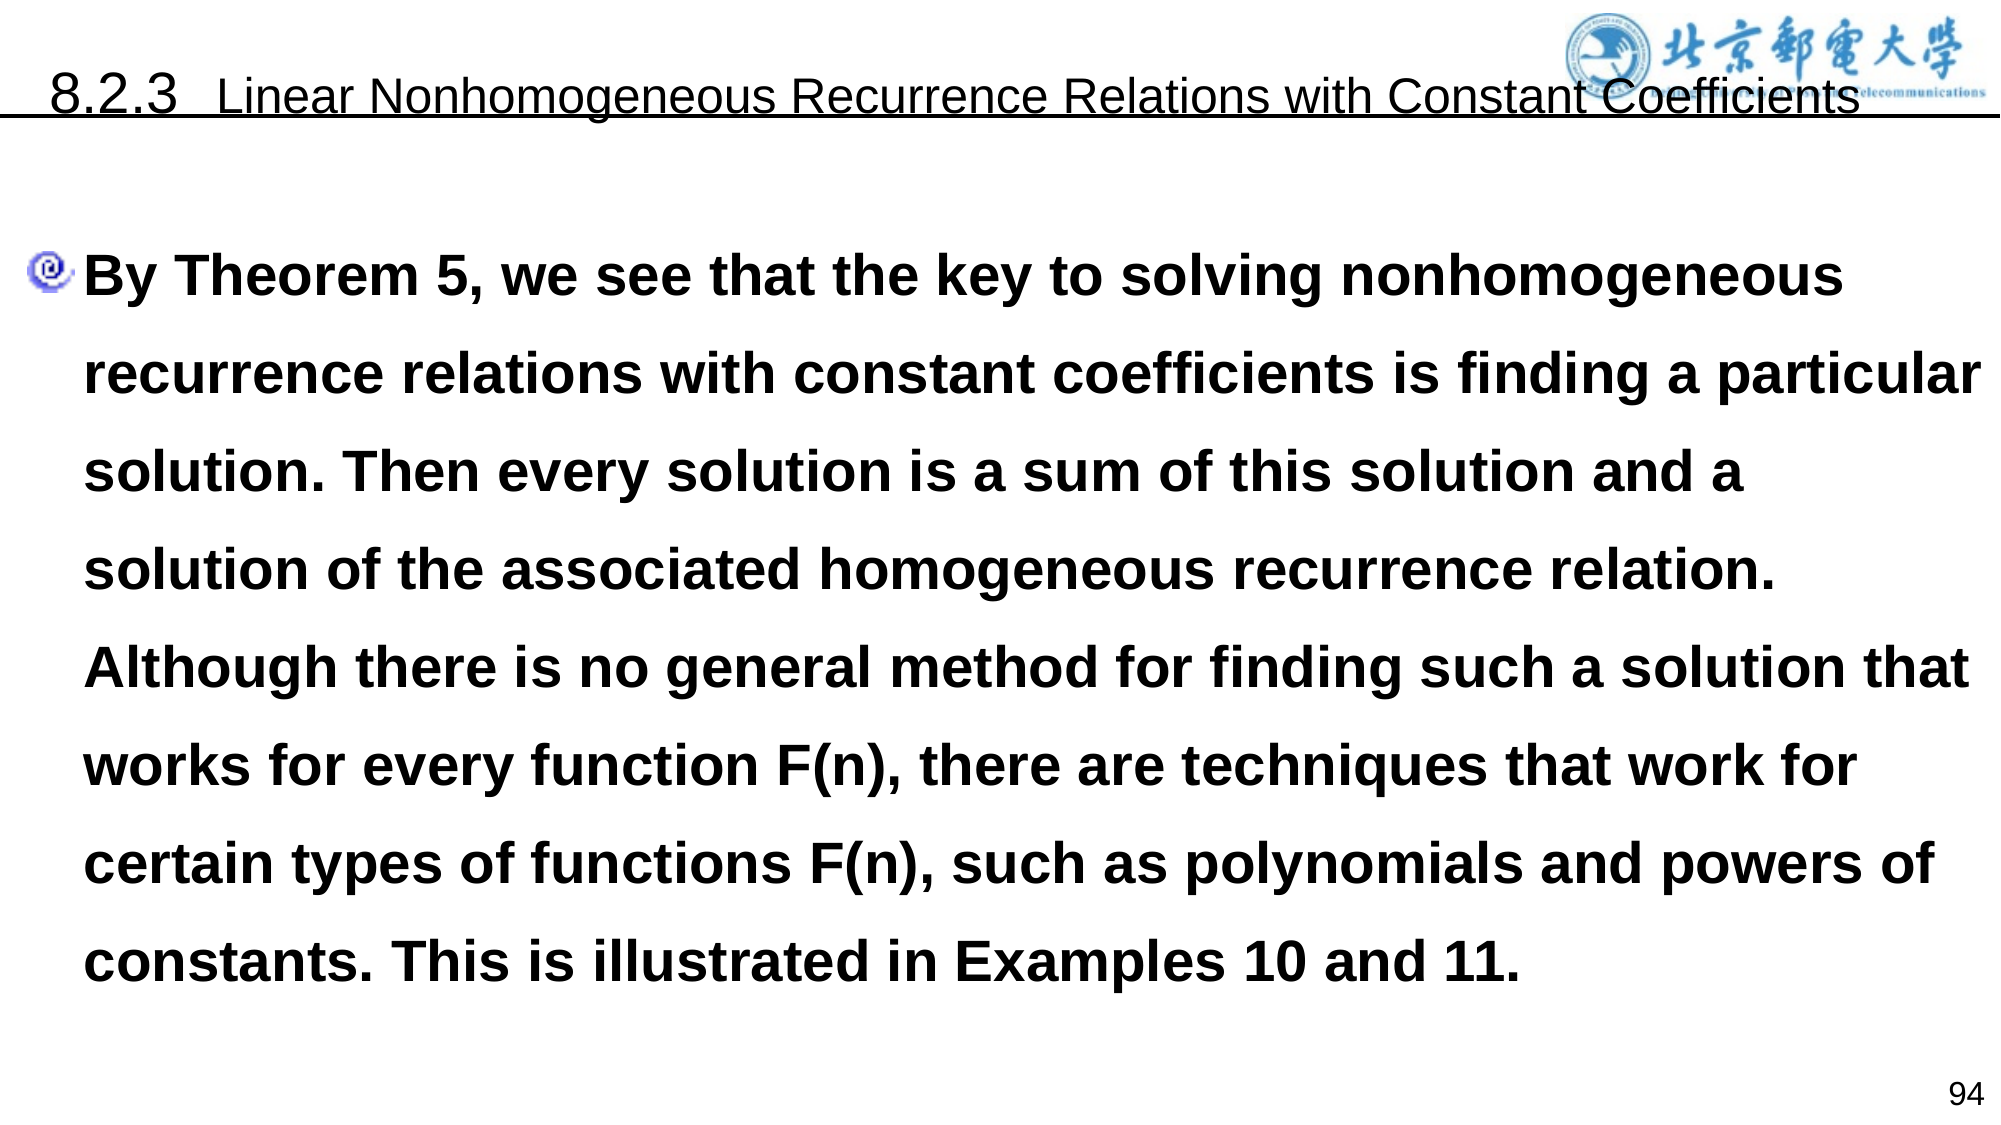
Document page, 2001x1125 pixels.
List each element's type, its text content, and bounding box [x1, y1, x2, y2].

text_box 8.2.3 Linear Nonhomogeneous Recurrence Relations with Constant Coefficients [34, 0, 2000, 135]
picture [27, 251, 75, 293]
text_box By Theorem 5, we see that the key to solving nonhomogeneous recurrence relations with constant coefficients is finding a particular solution. Then every solution is a sum of this solution and a solution of the associated homogeneous recurrence relation. Although there is no general method for finding such a solution that works for every function F(n), there are techniques that work for certain types of functions F(n), such as polynomials and powers of constants. This is illustrated in Examples 10 and 11. [12, 201, 2000, 1106]
